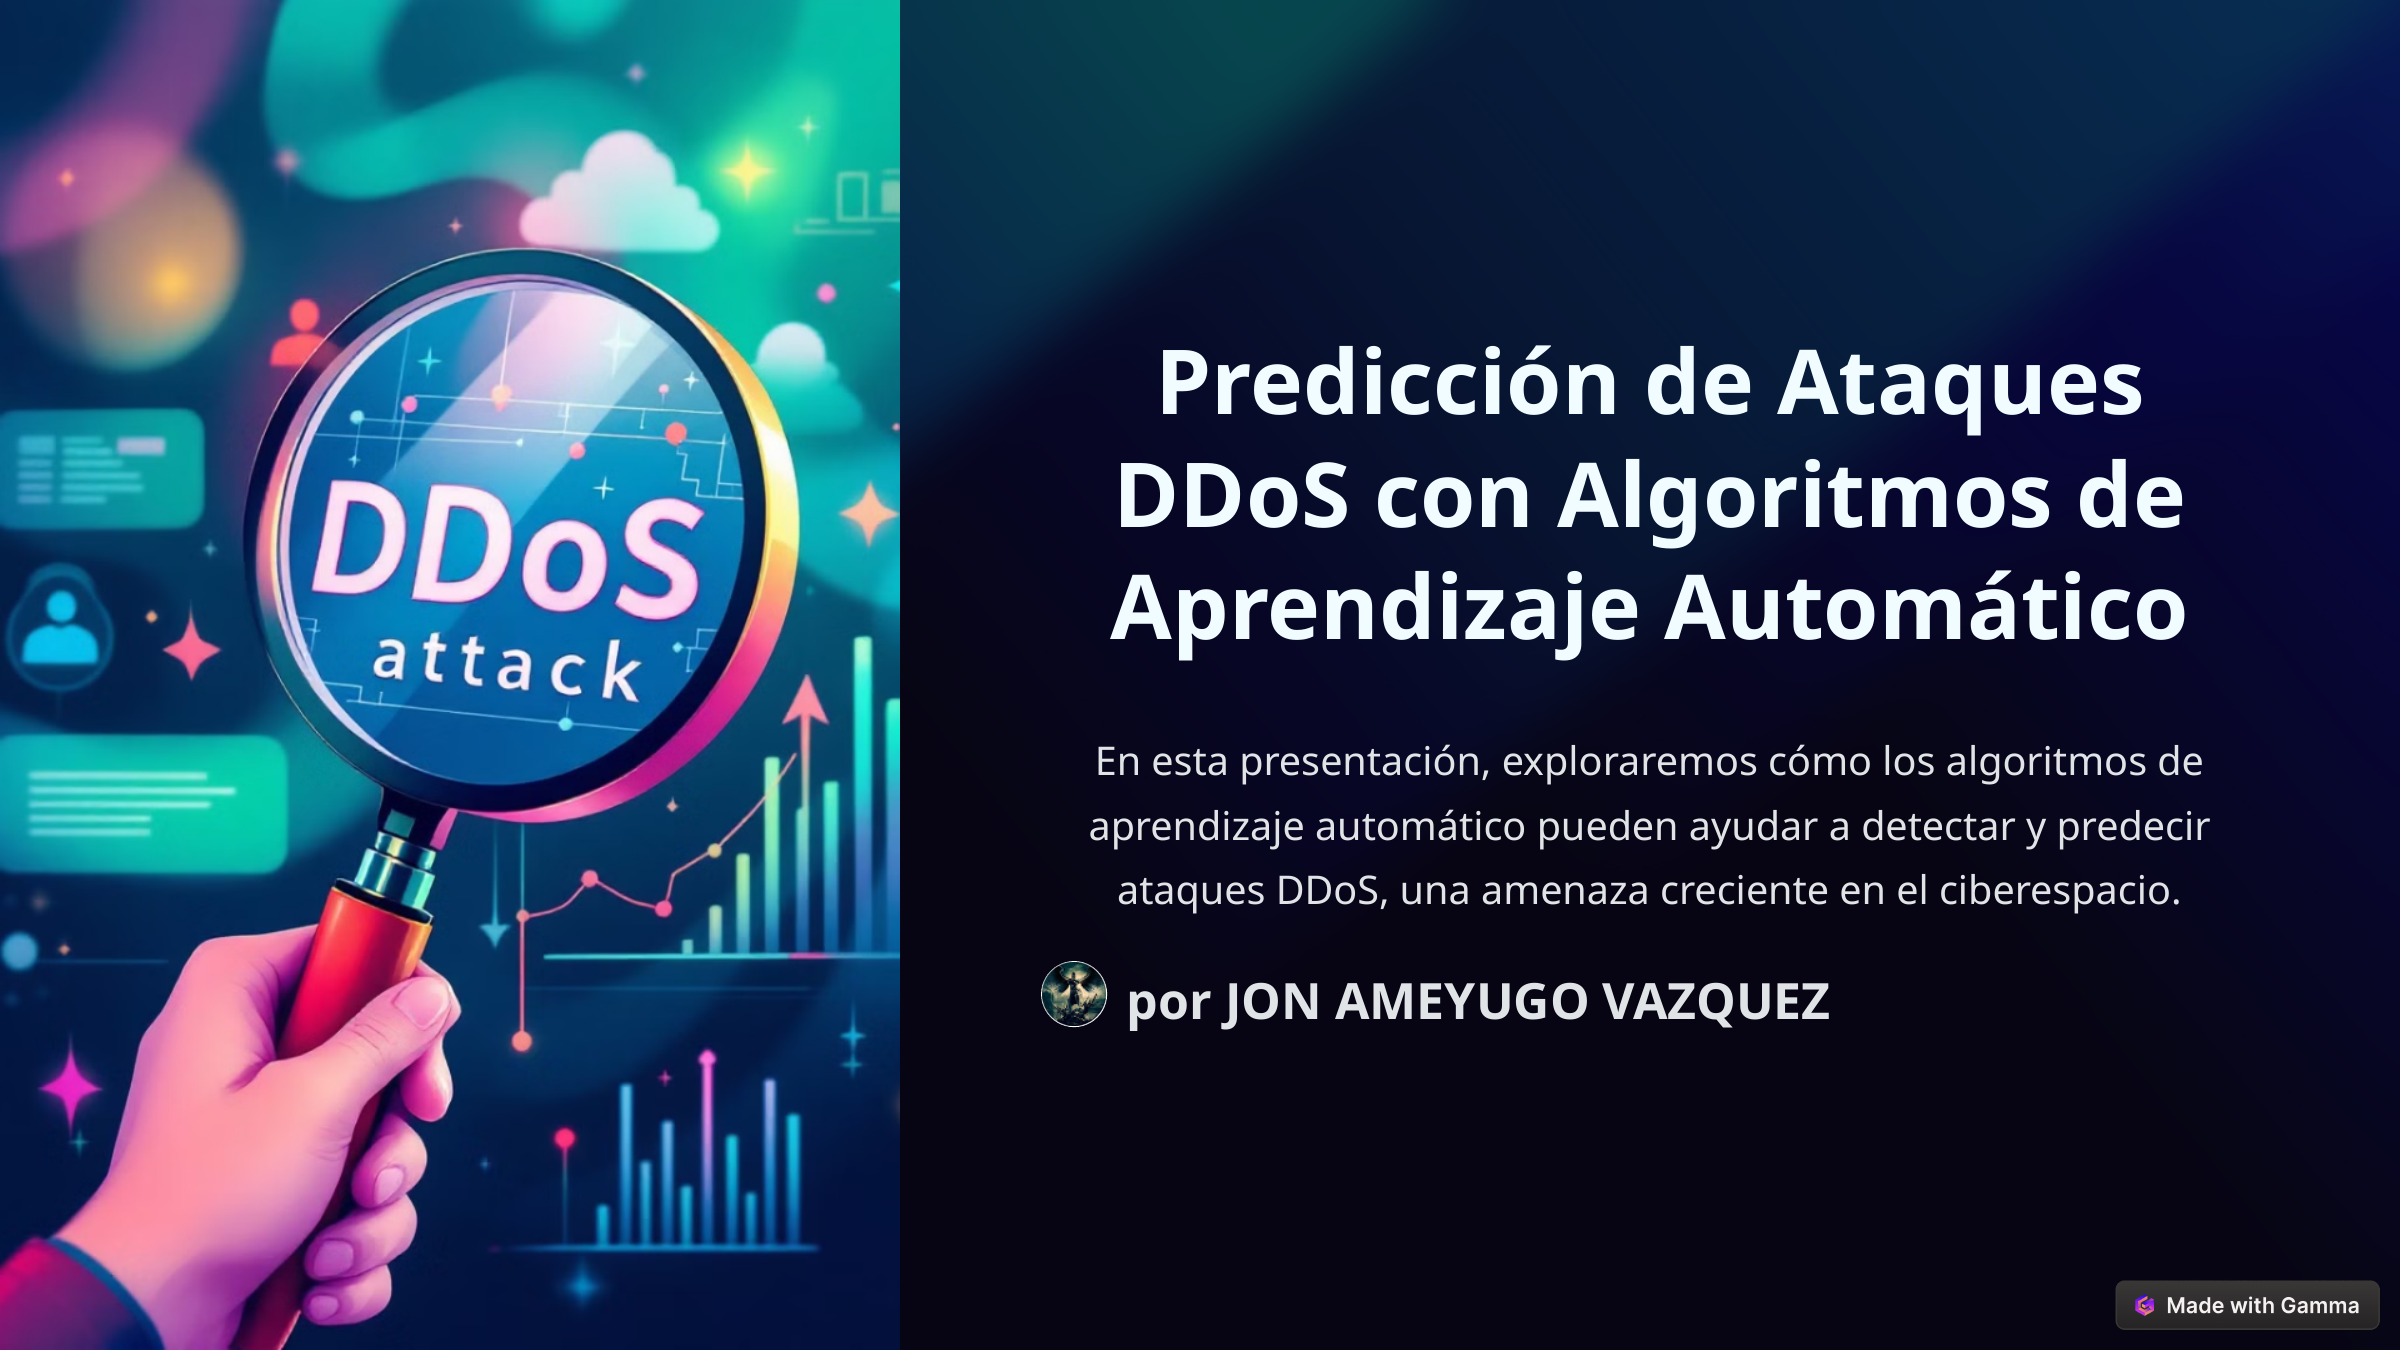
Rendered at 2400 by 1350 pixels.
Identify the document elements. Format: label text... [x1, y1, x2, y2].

picture [2106, 1271, 2389, 1339]
picture [1042, 962, 1106, 1026]
picture [0, 0, 900, 1350]
text_box por JON AMEYUGO VAZQUEZ [1126, 958, 1762, 1030]
picture [877, 712, 881, 738]
picture [892, 411, 900, 416]
text_box En esta presentación, exploraremos cómo los algoritmos de aprendizaje automático pueden ayudar a detectar y predecir ataques DDoS, una amenaza creciente en el ciberespacio. [1041, 718, 2259, 913]
text_box Predicción de Ataques DDoS con Algoritmos de Aprendizaje Automático [1041, 320, 2259, 658]
picture [889, 421, 900, 435]
